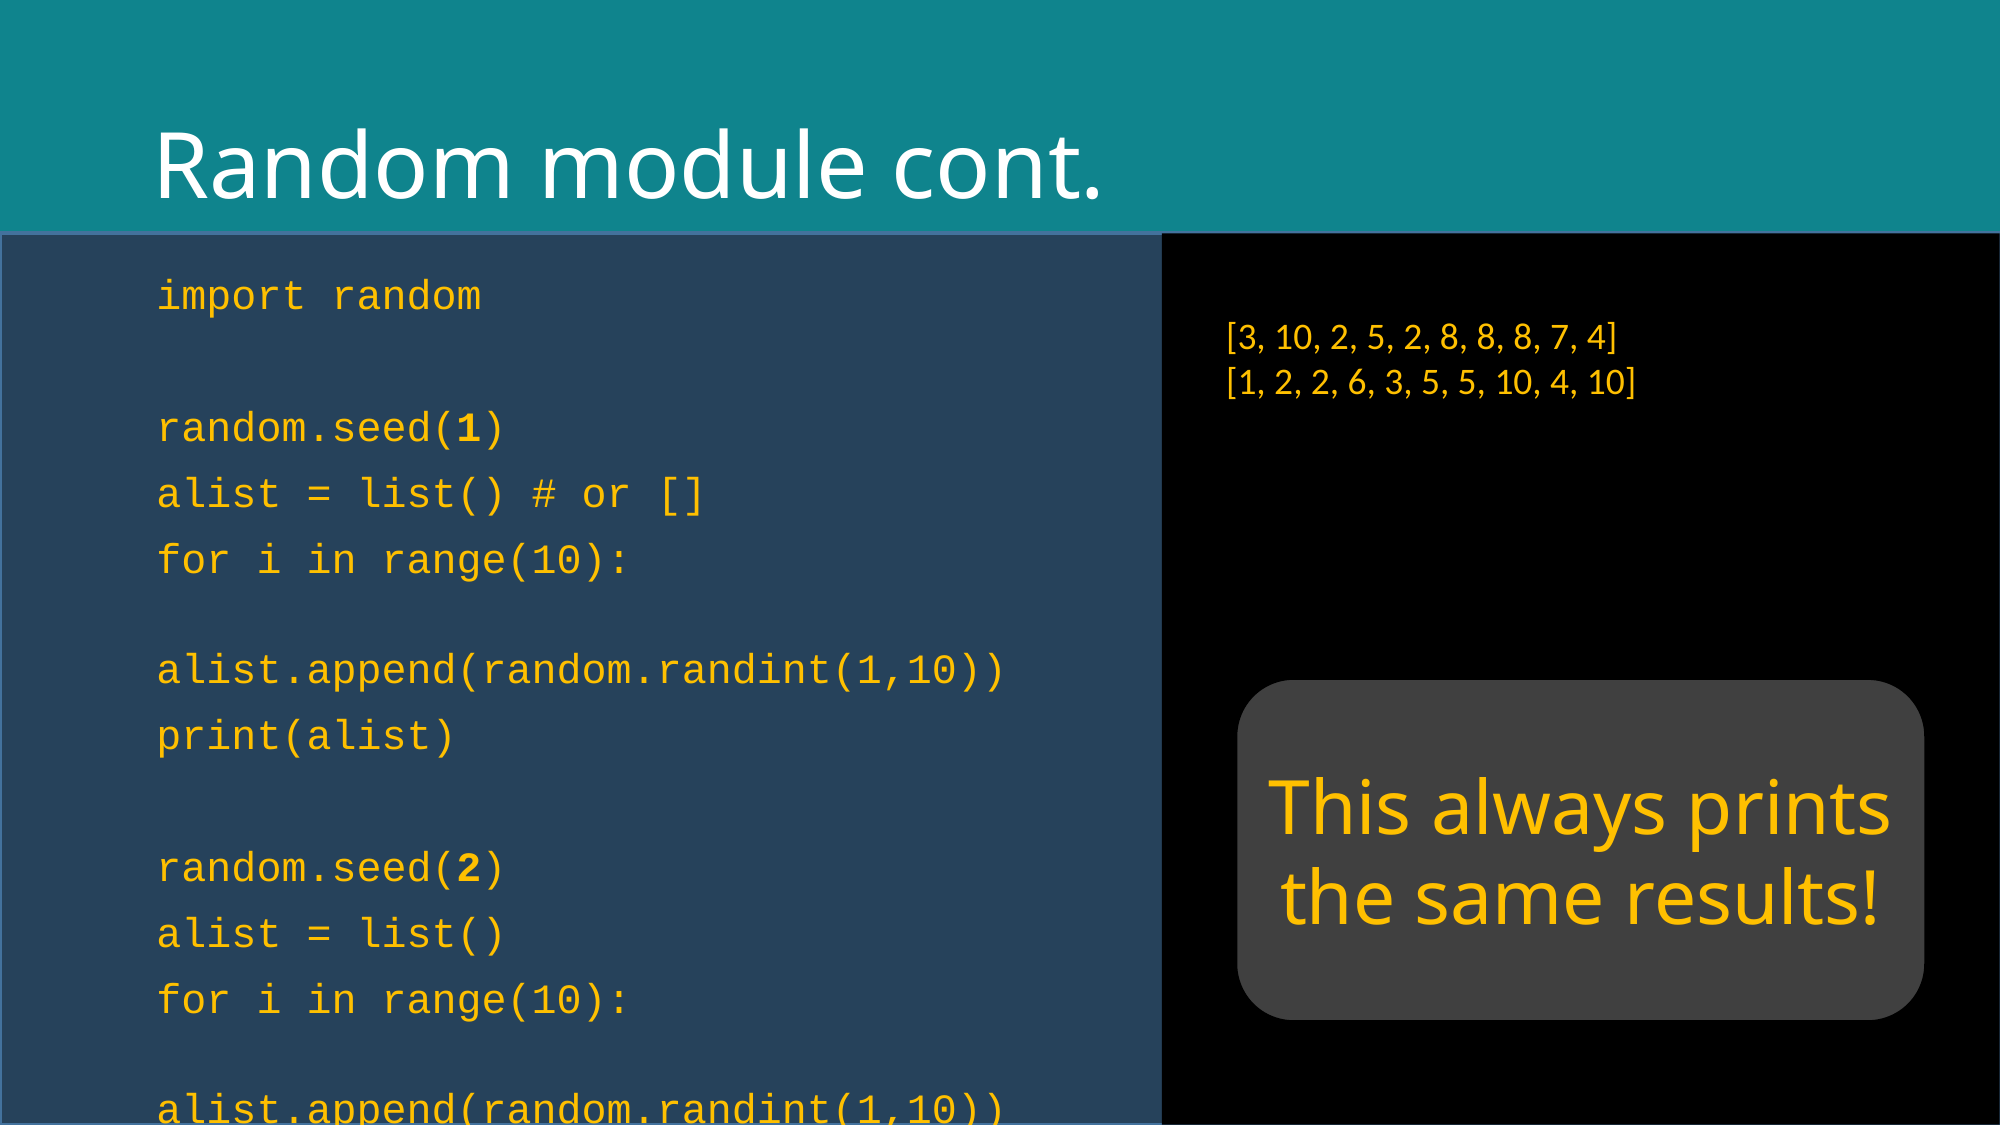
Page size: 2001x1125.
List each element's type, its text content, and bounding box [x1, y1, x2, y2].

title Random module cont. [137, 59, 1863, 278]
list import random random.seed(1) alist = list() # or [] for i in range(10): alist.append(random.randint(1,10)) print(alist) random.seed(2) alist = list() for i in range(10): alist.append(random.randint(1,10)) print(alist) [104, 266, 1112, 1092]
text_box This always prints the same results! [1235, 678, 1926, 1022]
text_box [0, 231, 1160, 1125]
text_box [3, 10, 2, 5, 2, 8, 8, 8, 7, 4] [1, 2, 2, 6, 3, 5, 5, 10, 4, 10] [1211, 304, 1692, 409]
text_box [1160, 231, 2000, 1125]
